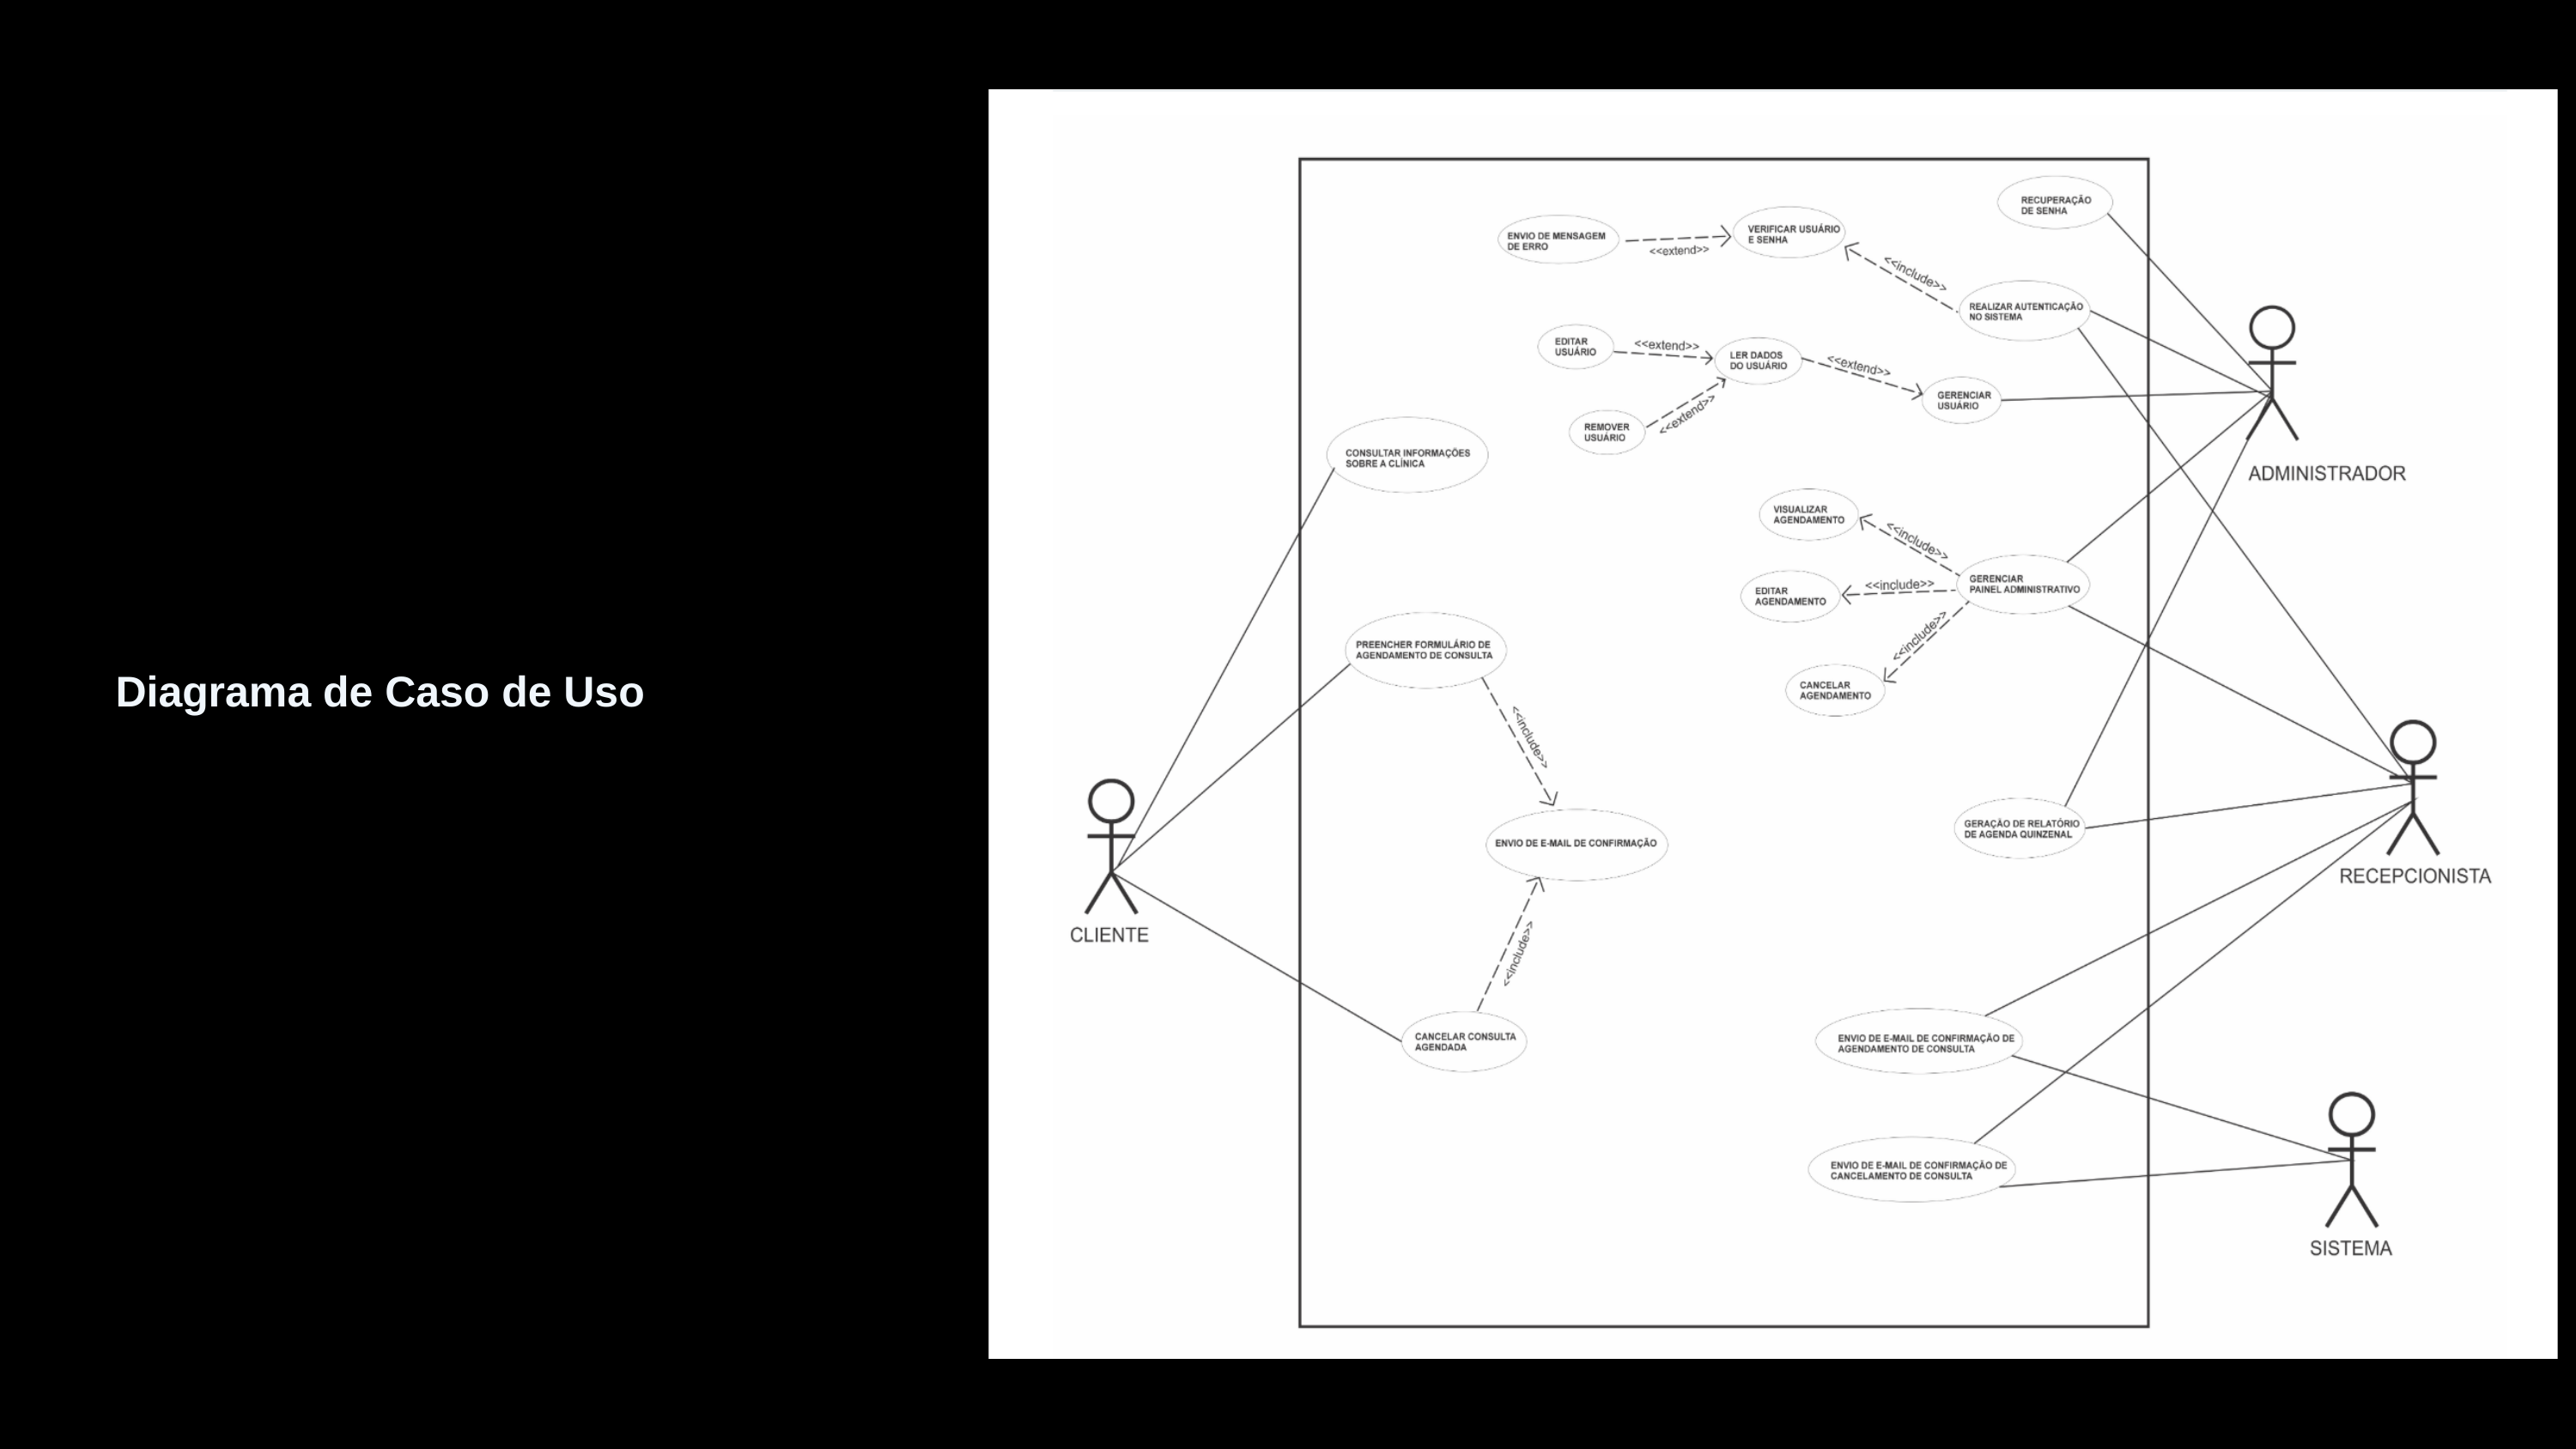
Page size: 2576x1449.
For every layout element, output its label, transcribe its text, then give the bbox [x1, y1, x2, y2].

text_box Diagrama de Caso de Uso [109, 658, 652, 723]
text_box [988, 89, 2558, 1359]
